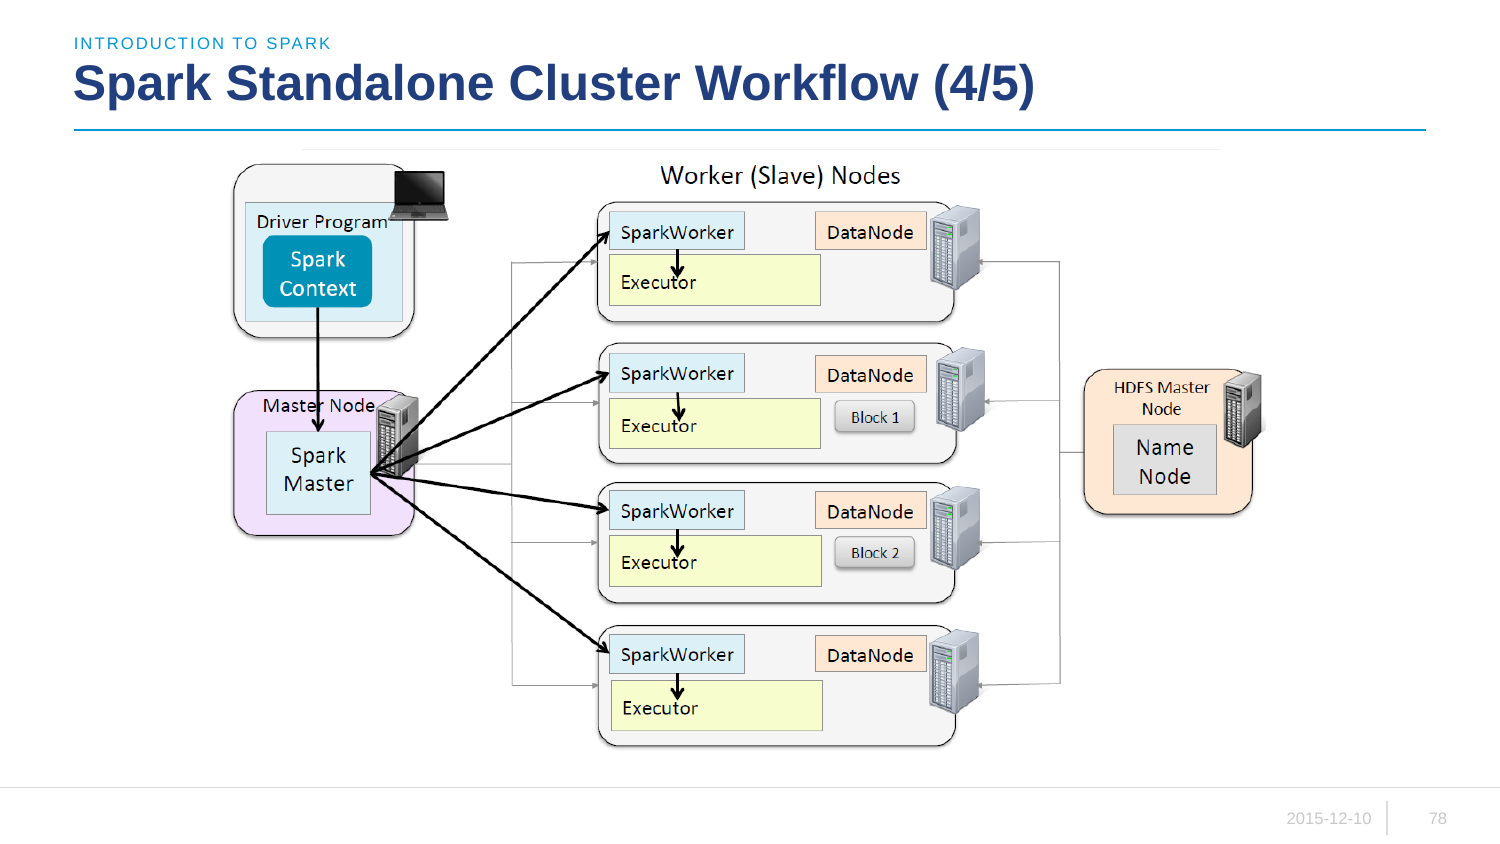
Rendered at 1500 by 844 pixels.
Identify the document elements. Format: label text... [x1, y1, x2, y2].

title Spark Standalone Cluster Workflow (4/5) [72, 75, 1171, 114]
picture [214, 149, 1266, 762]
list introduction to sparK [73, 32, 1172, 53]
